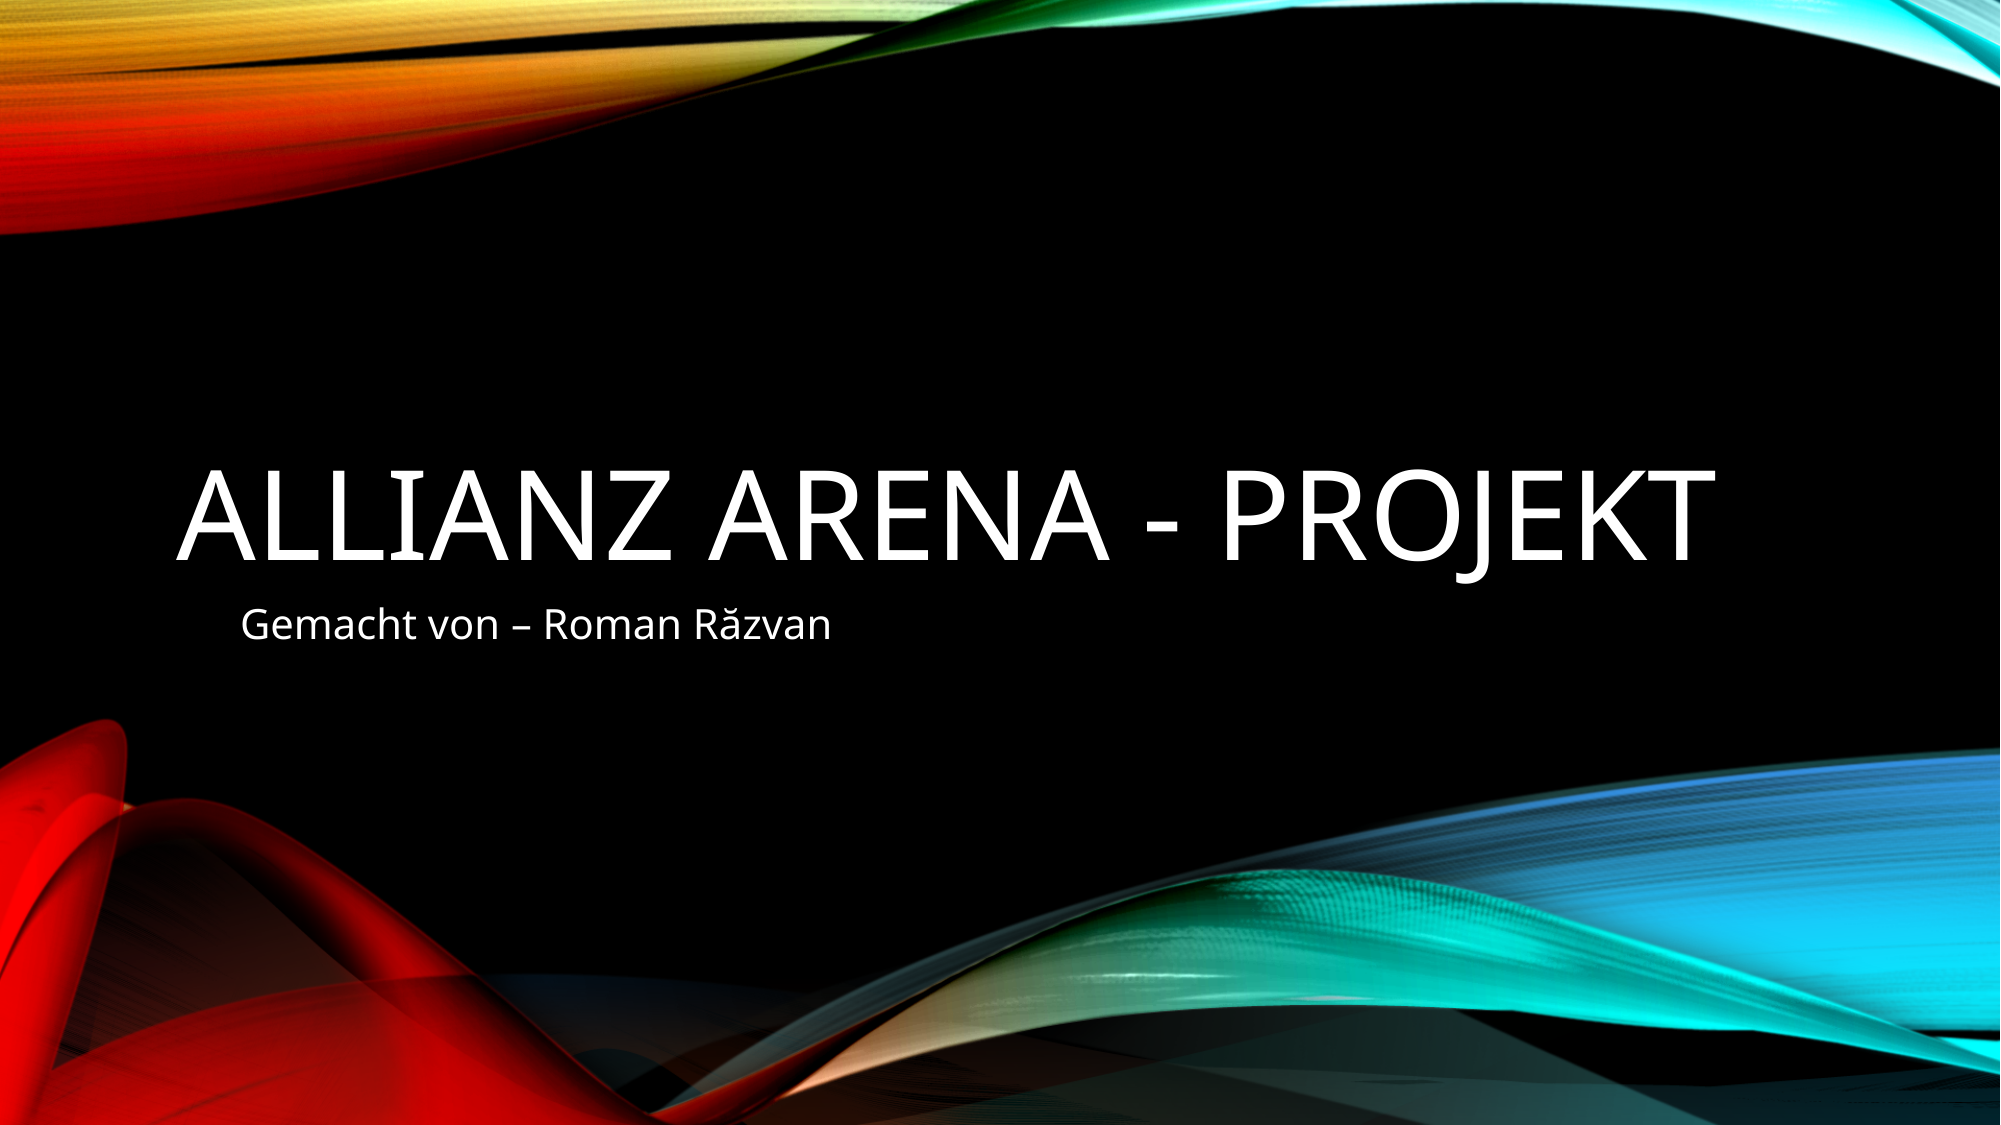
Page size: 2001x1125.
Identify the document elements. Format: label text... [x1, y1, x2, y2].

subtitle Gemacht von – Roman Răzvan [225, 595, 1775, 709]
title Allianz arena - projekt [161, 295, 1775, 596]
picture [0, 717, 2000, 1125]
picture [0, 0, 2000, 237]
